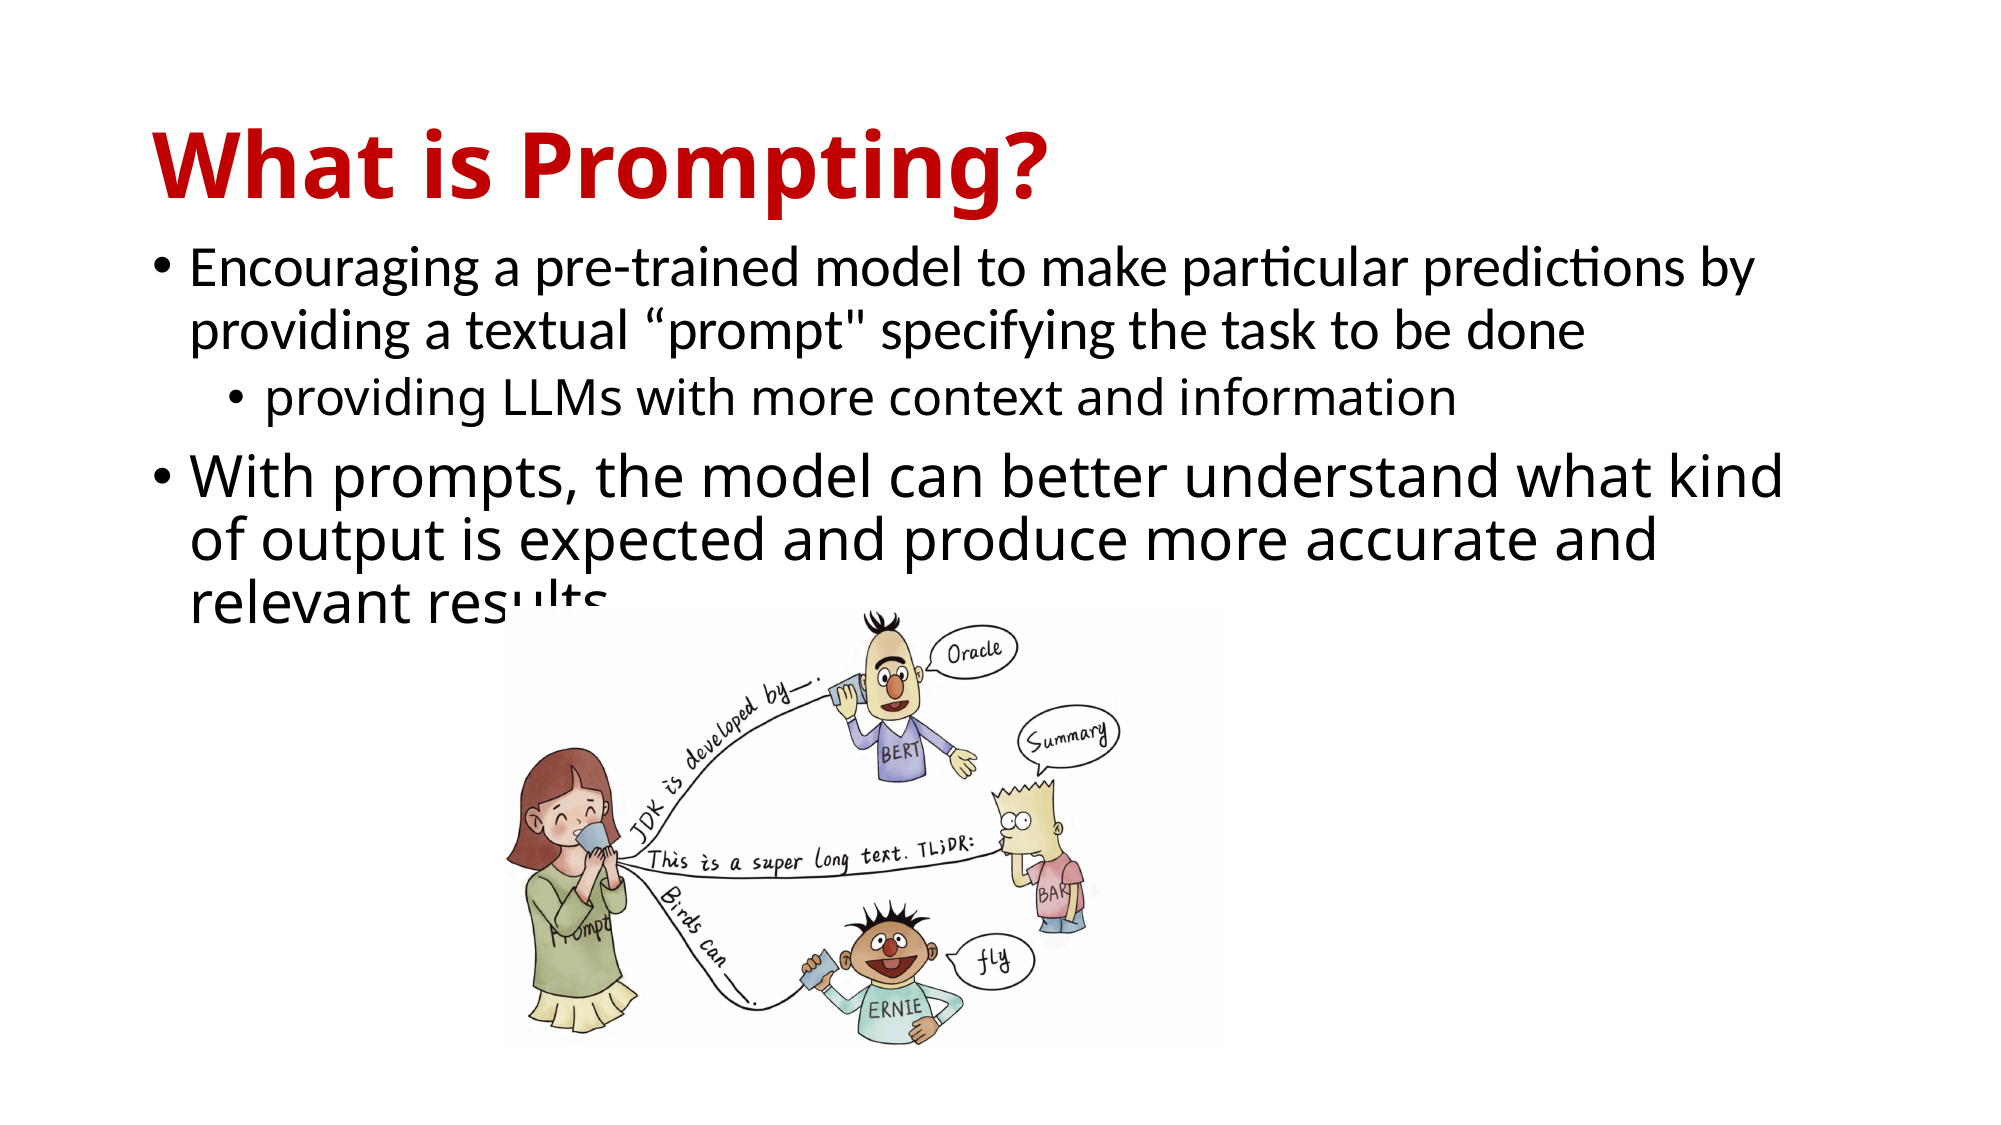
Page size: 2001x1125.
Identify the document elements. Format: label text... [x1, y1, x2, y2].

list Encouraging a pre-trained model to make particular predictions by providing a textual “prompt" specifying the task to be done providing LLMs with more context and information With prompts, the model can better understand what kind of output is expected and produce more accurate and relevant results. [137, 228, 1863, 943]
title What is Prompting? [137, 59, 1863, 228]
picture [505, 606, 1224, 1050]
